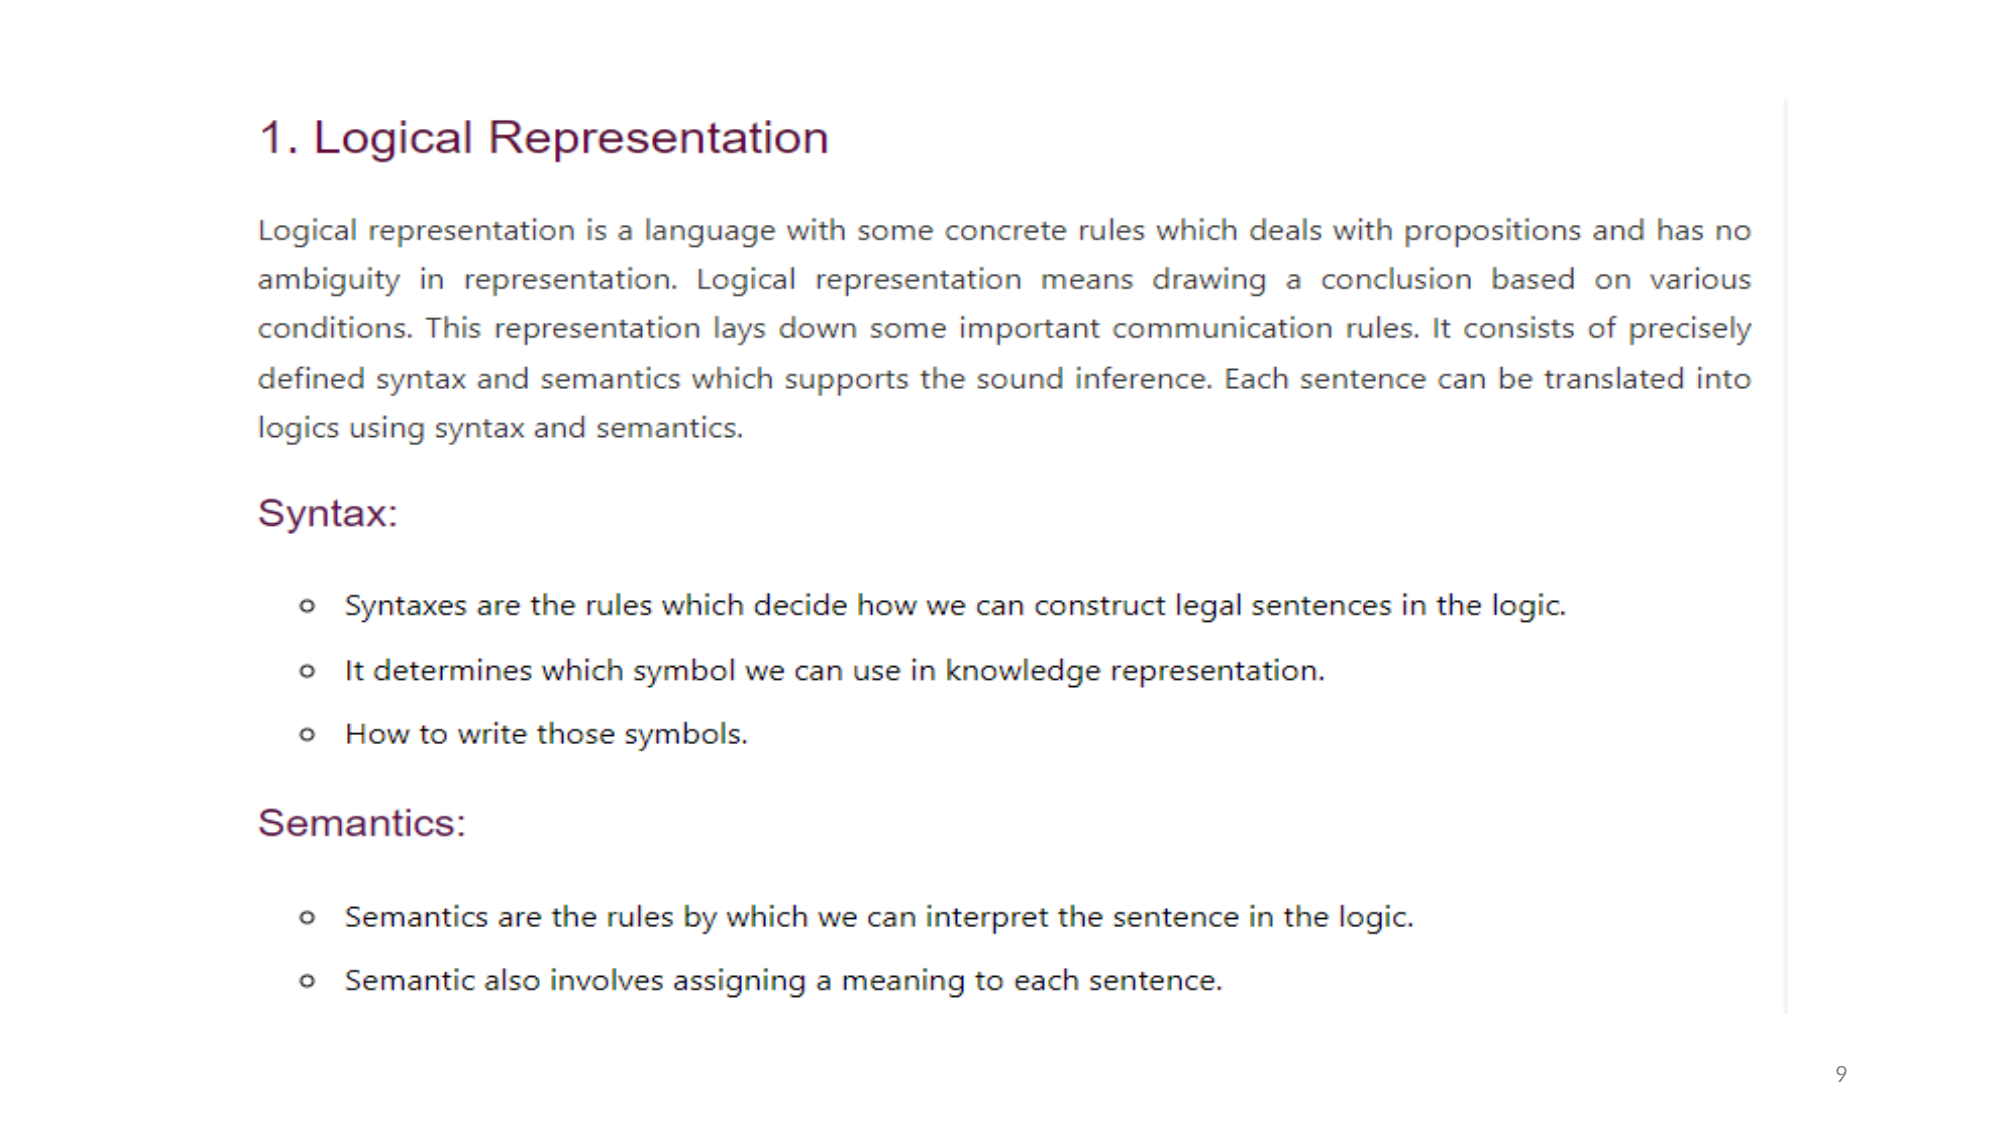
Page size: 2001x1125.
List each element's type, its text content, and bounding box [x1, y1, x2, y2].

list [237, 99, 1788, 1014]
slide_number 9 [1412, 1042, 1863, 1103]
